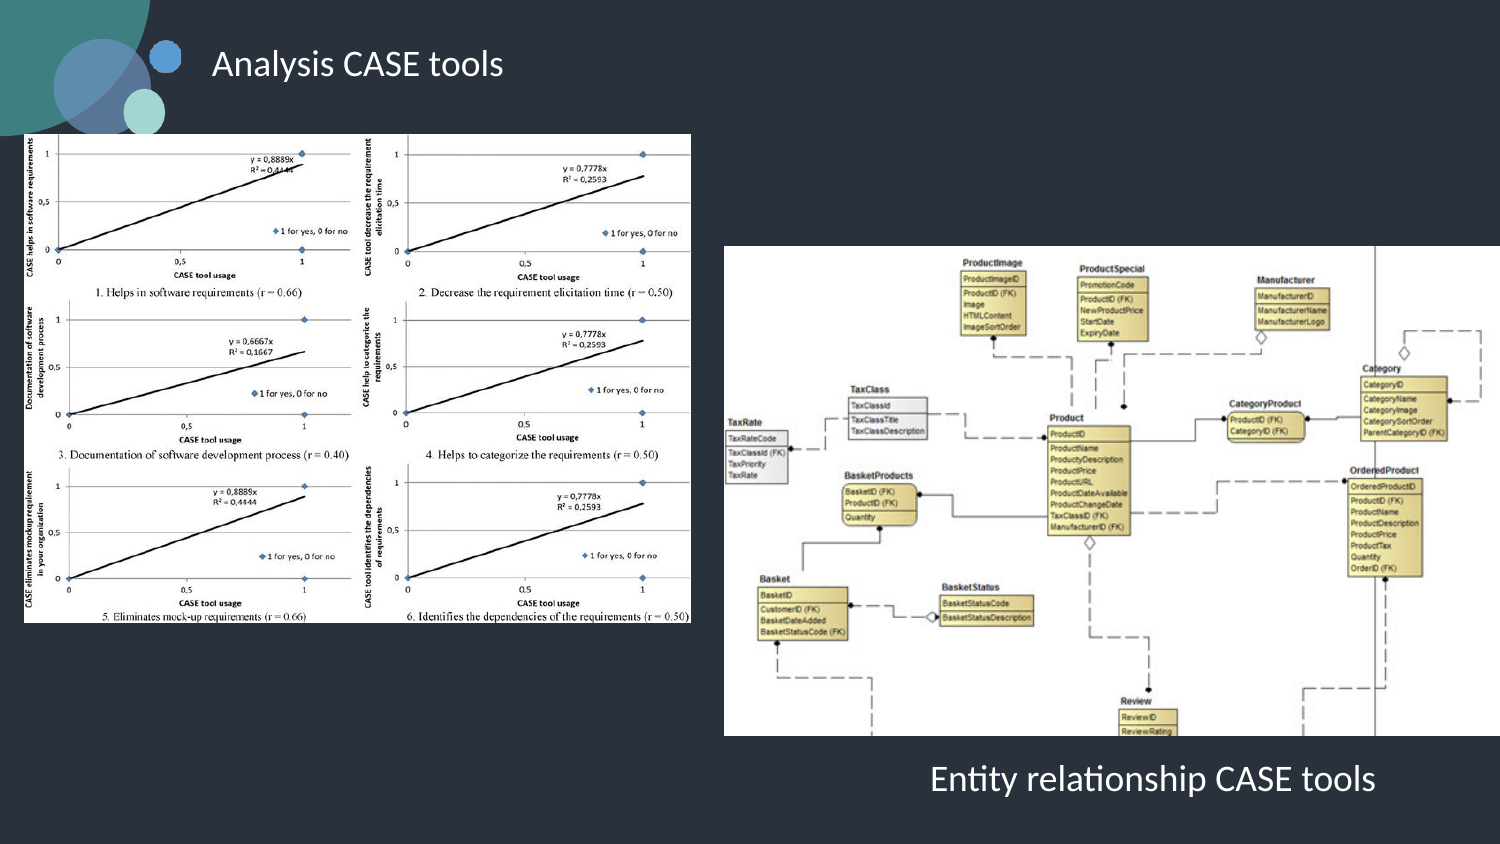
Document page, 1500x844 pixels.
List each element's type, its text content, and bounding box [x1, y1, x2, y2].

picture [724, 246, 1500, 736]
picture [24, 134, 691, 624]
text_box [0, 0, 182, 137]
text_box Entity relationship CASE tools [915, 746, 1392, 807]
text_box Analysis CASE tools [197, 31, 519, 92]
